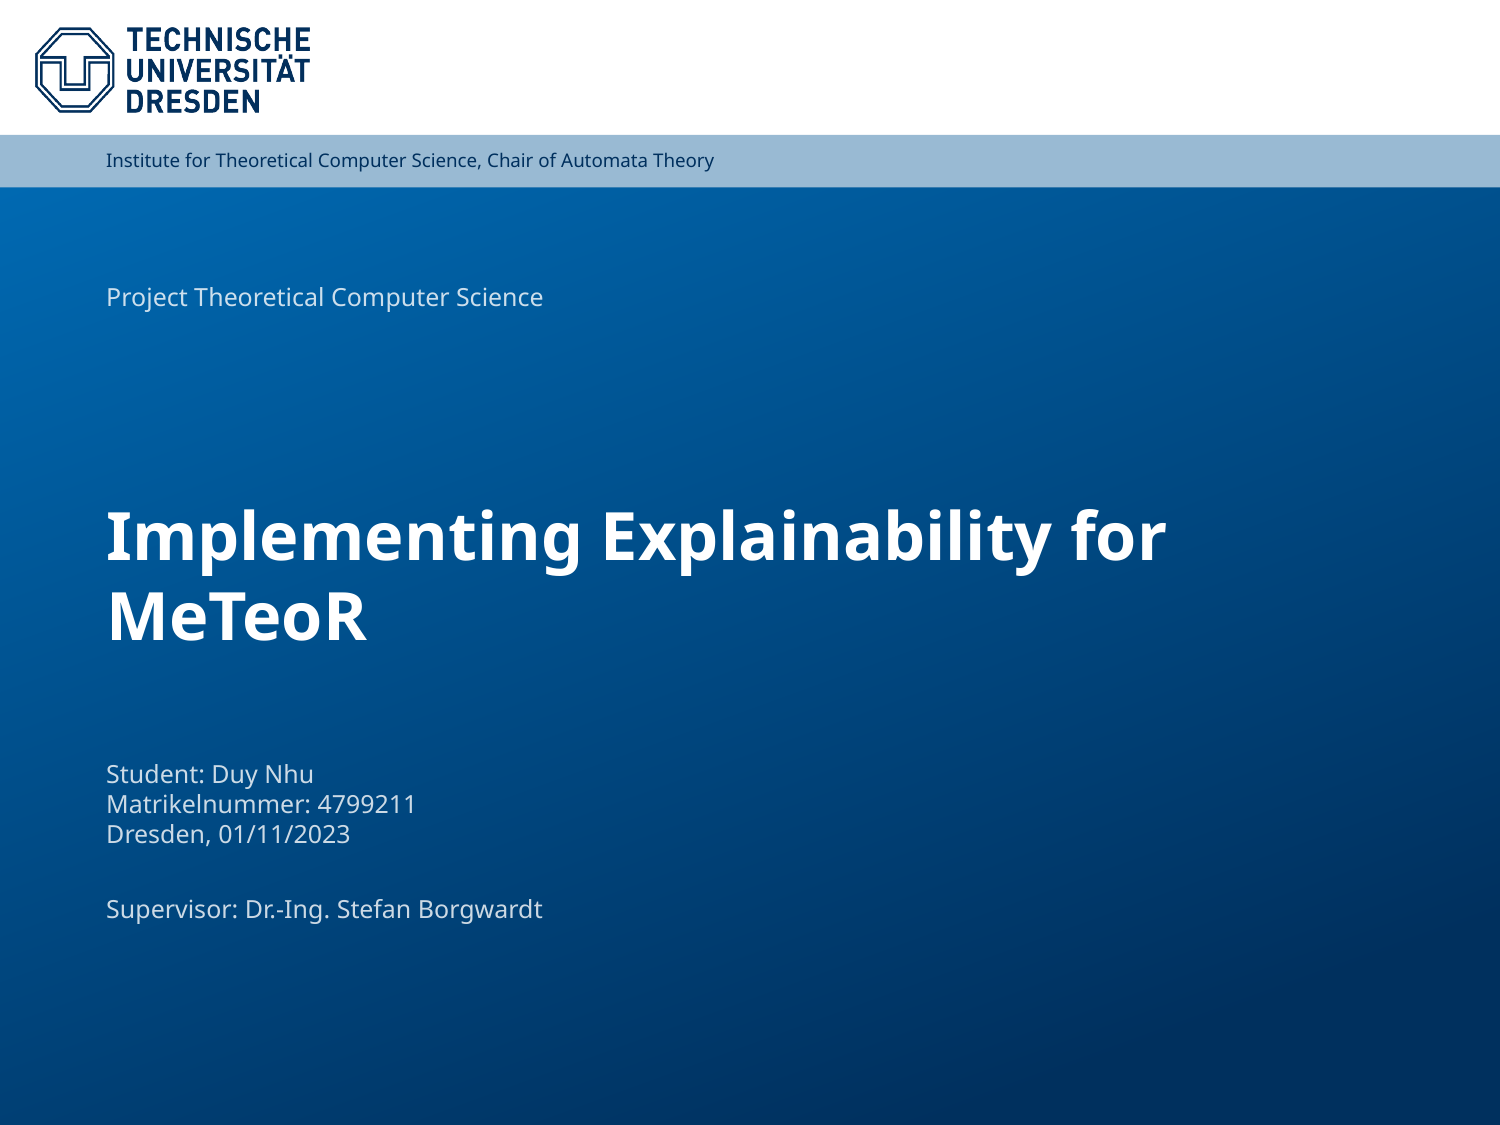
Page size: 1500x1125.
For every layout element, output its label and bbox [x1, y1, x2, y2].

picture [35, 27, 310, 113]
